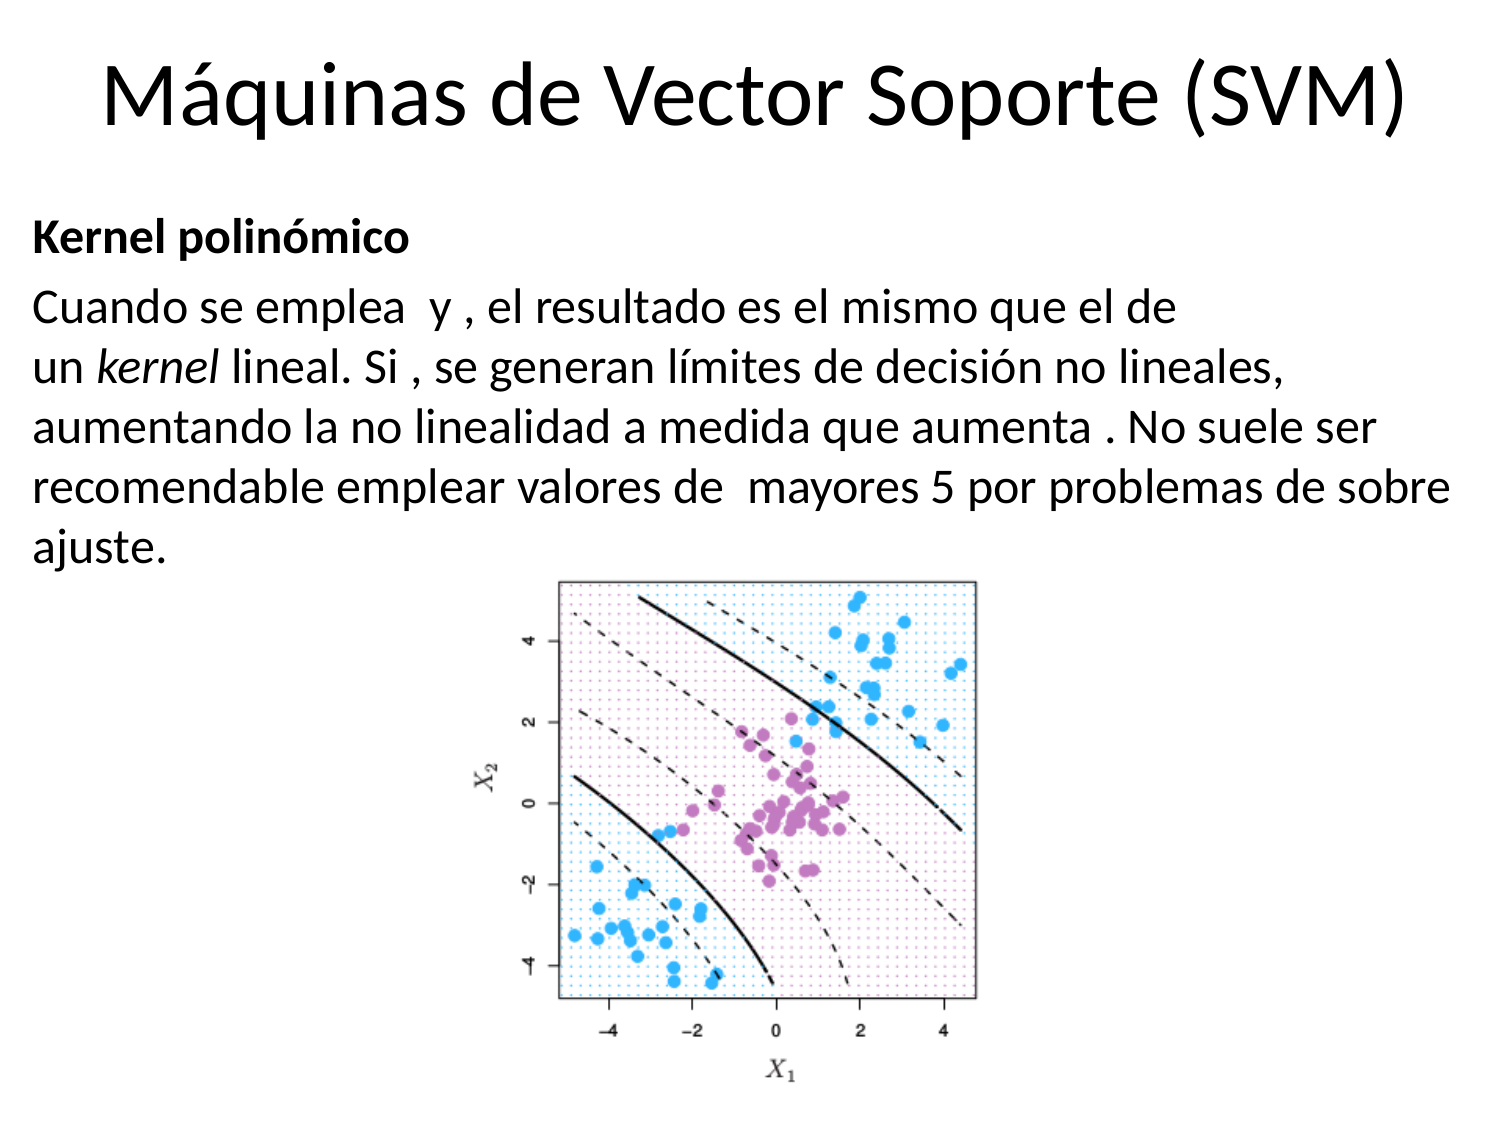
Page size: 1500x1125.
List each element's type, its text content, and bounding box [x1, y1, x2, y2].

picture [466, 574, 983, 1091]
title Máquinas de Vector Soporte (SVM) [29, 7, 1483, 171]
